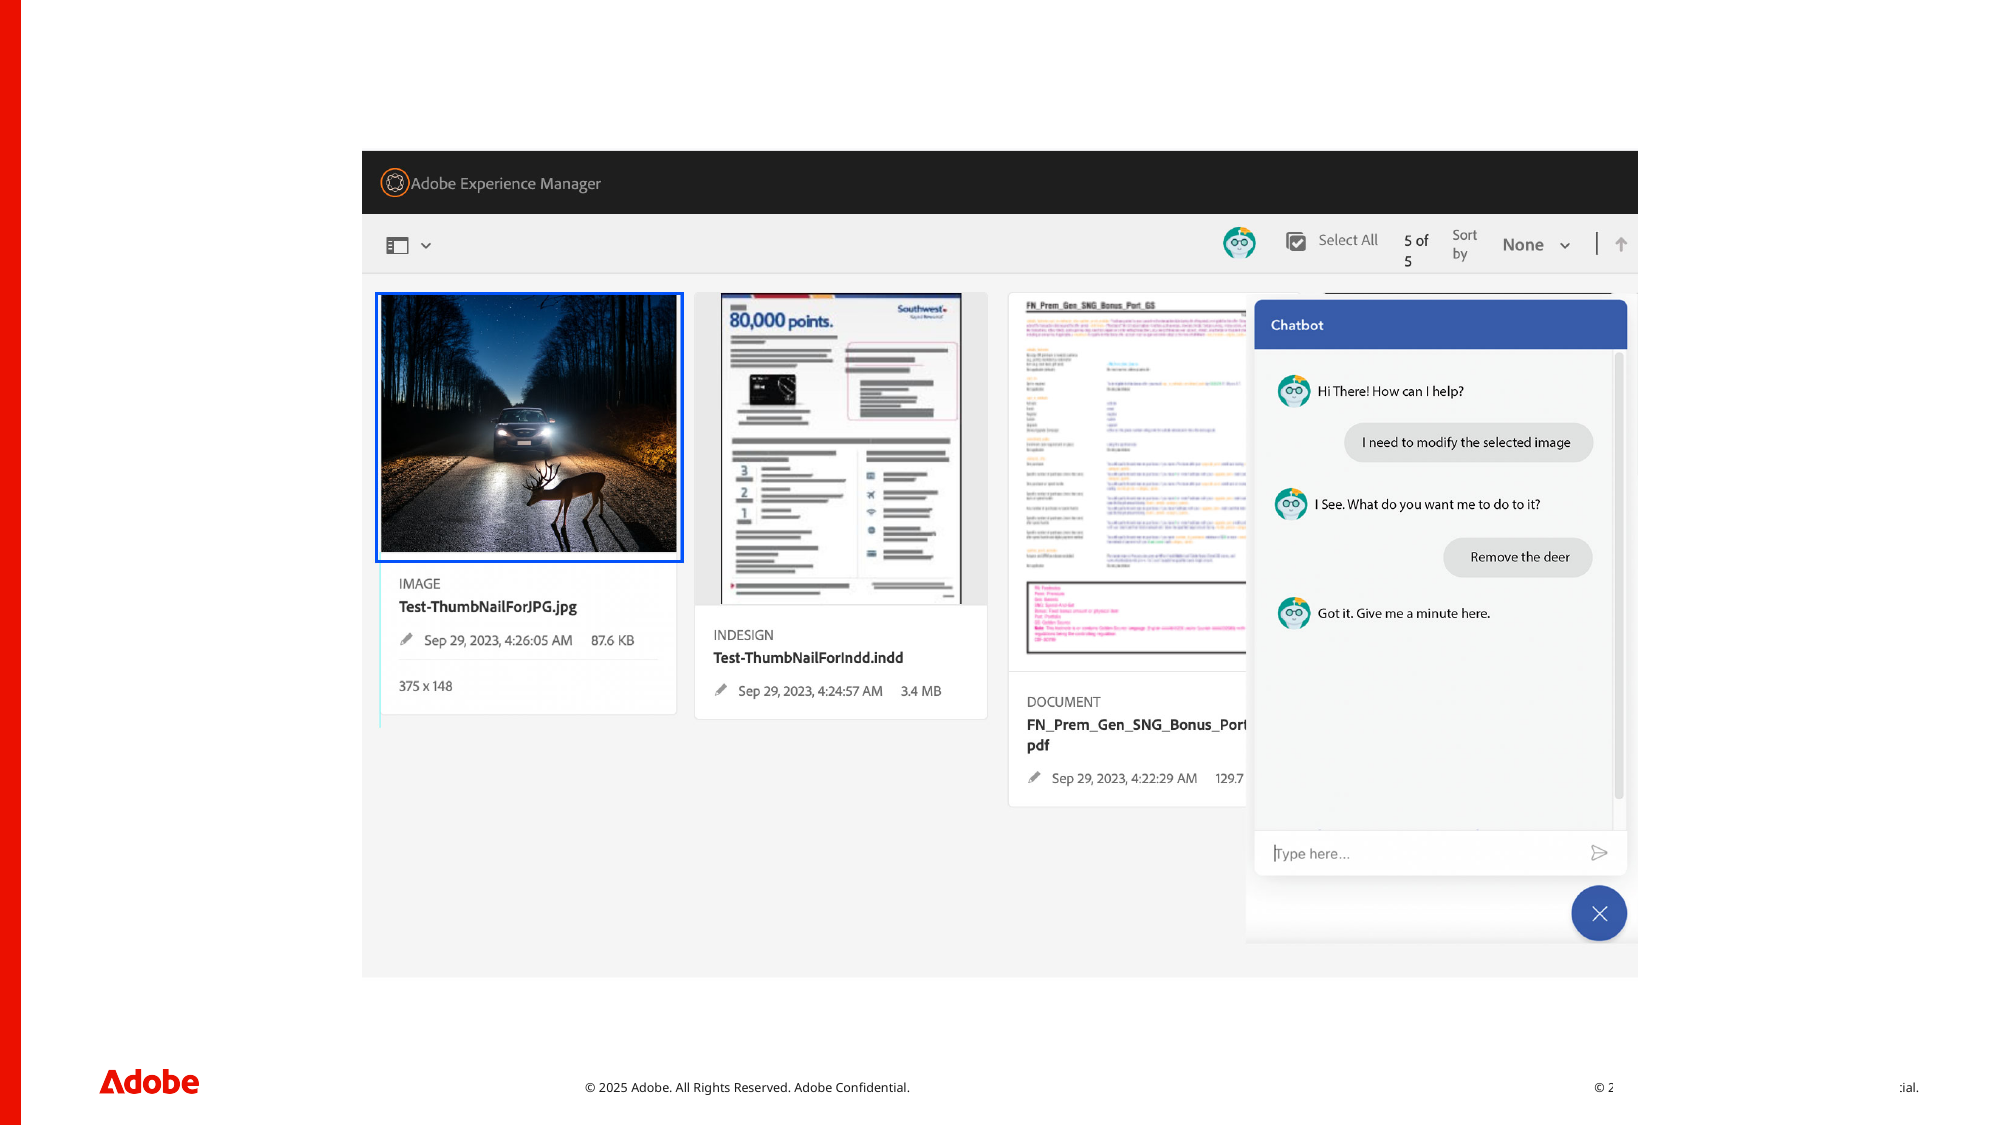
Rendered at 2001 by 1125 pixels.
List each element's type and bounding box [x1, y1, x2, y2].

picture [362, 107, 1638, 1018]
picture [99, 1069, 199, 1094]
